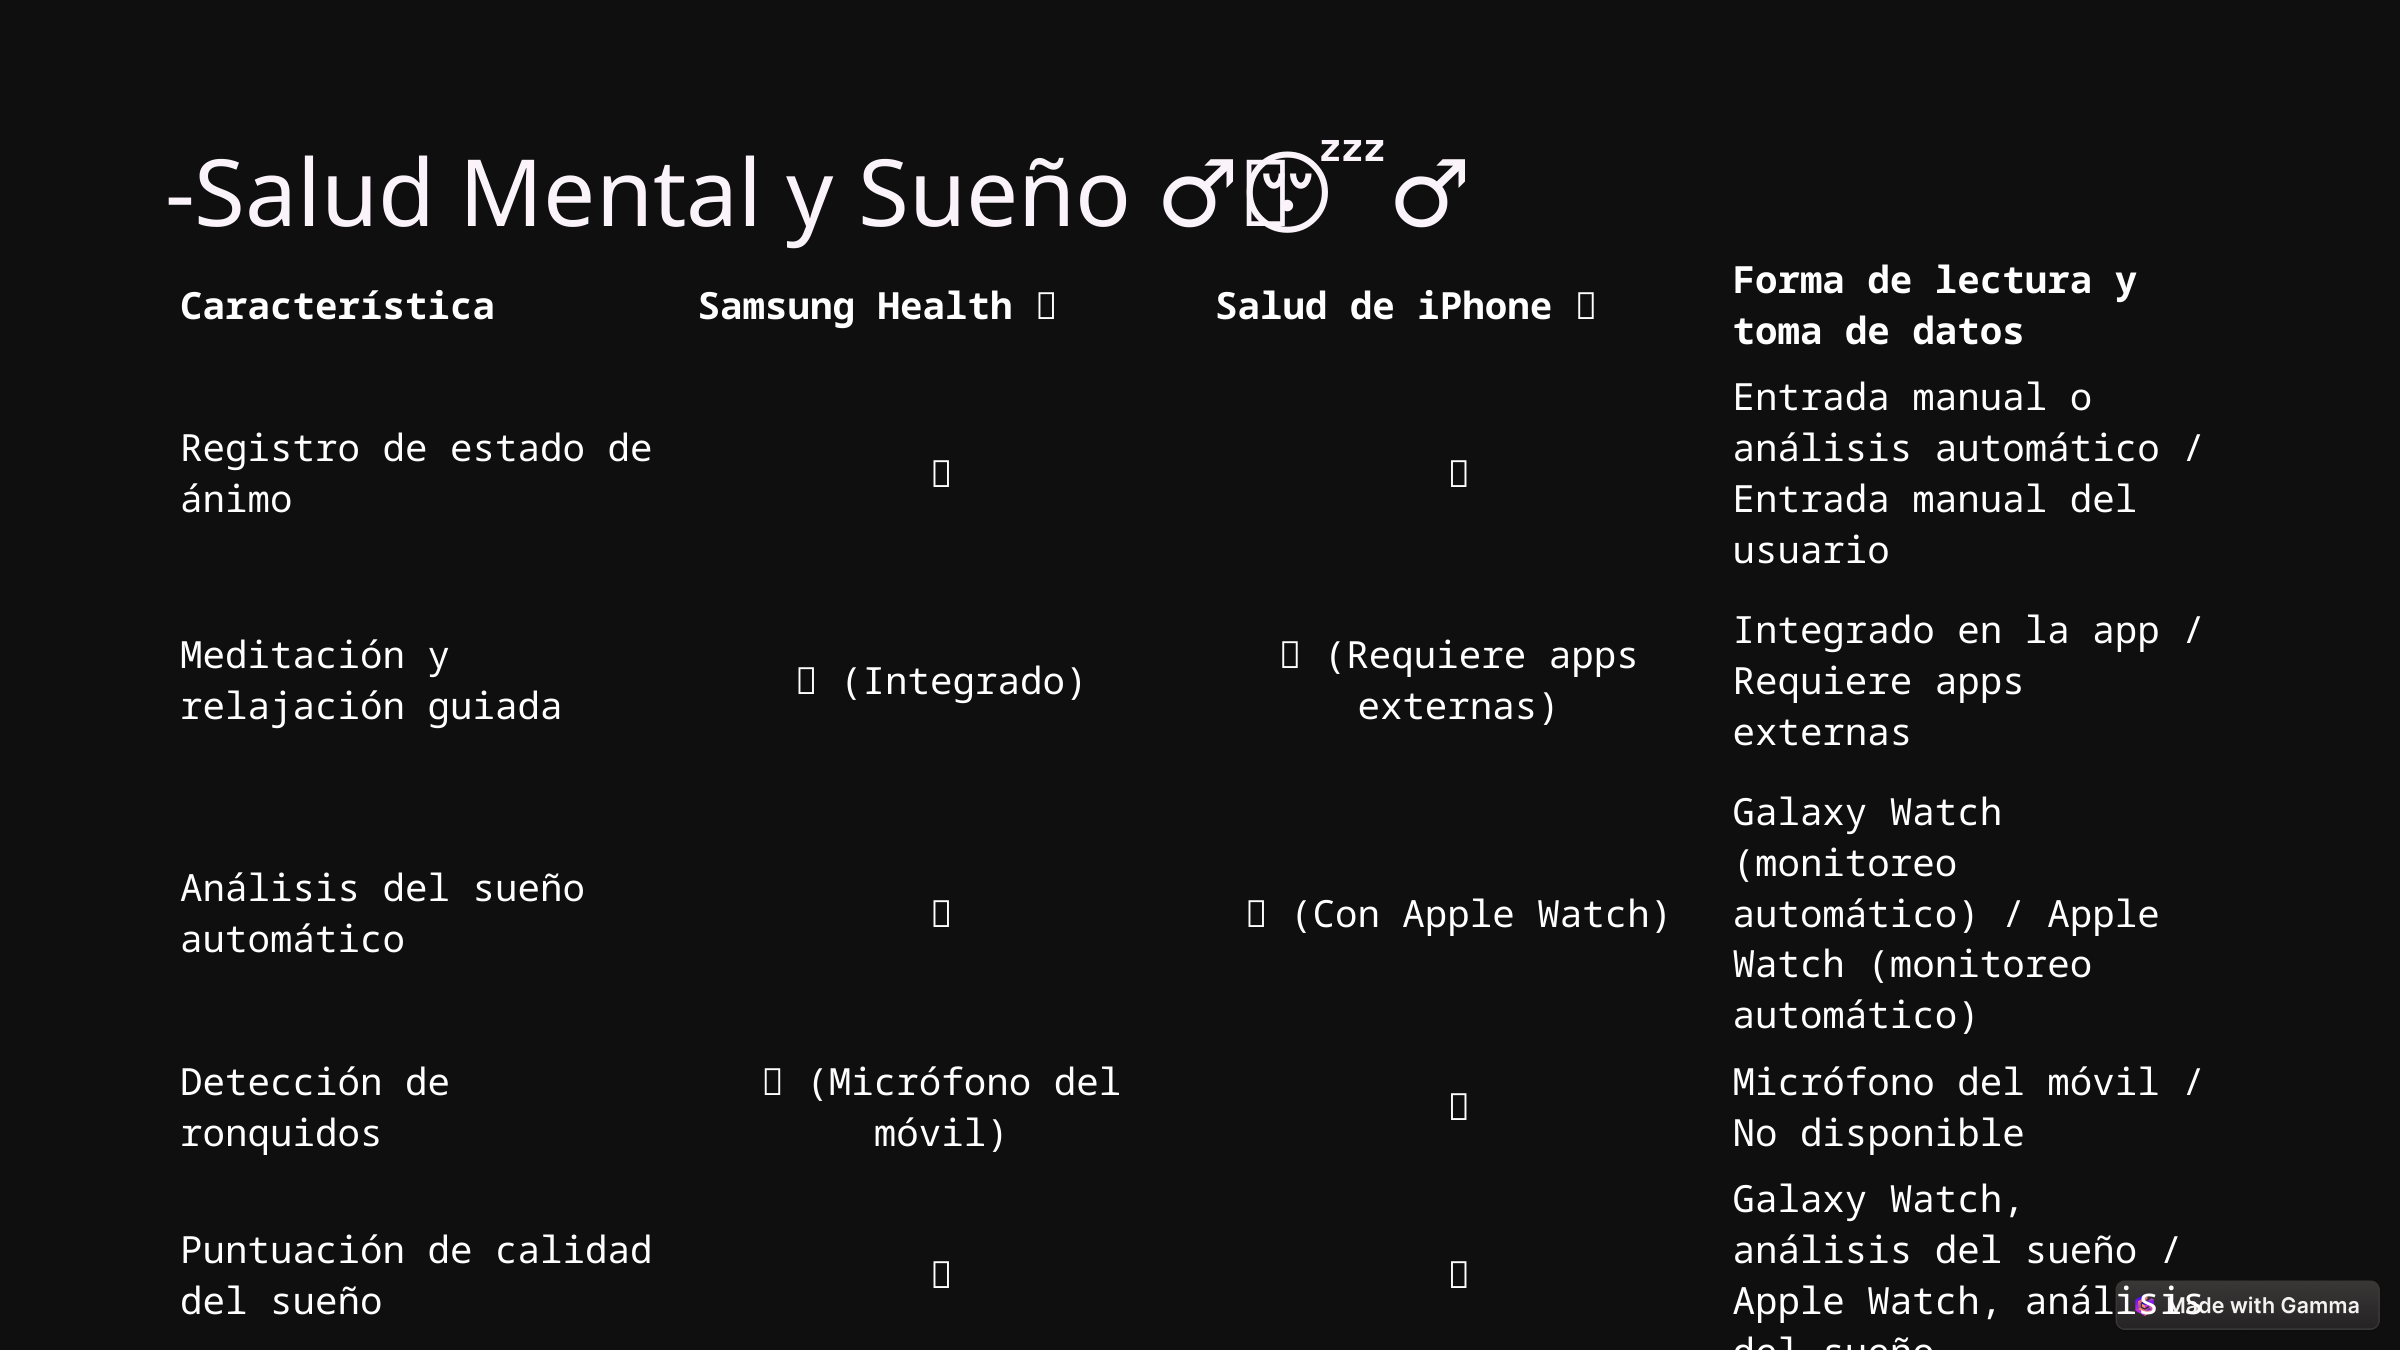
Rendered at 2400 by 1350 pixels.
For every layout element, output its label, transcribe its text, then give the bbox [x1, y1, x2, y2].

table_cell Puntuación de calidad del sueño [165, 1165, 683, 1350]
table_cell ✅ (Micrófono del móvil) [683, 1048, 1200, 1165]
table_header Característica [165, 247, 683, 363]
table_cell Detección de ronquidos [165, 1048, 683, 1165]
table_cell Galaxy Watch (monitoreo automático) / Apple Watch (monitoreo automático) [1717, 777, 2235, 1048]
picture [2235, 1271, 2389, 1339]
table_cell Análisis del sueño automático [165, 777, 683, 1048]
table_cell ✅ [683, 1165, 1200, 1350]
table_cell Integrado en la app / Requiere apps externas [1717, 582, 2235, 777]
text_box -Salud Mental y Sueño 🧘‍♂️😴 [165, 129, 1784, 247]
table_header Samsung Health ✅ [683, 247, 1200, 363]
table_cell Registro de estado de ánimo [165, 363, 683, 582]
table_cell ✅ [683, 777, 1200, 1048]
table_cell ❌ [1200, 1048, 1717, 1165]
table_cell ✅ [1200, 1165, 1717, 1350]
table_cell ❌ (Requiere apps externas) [1200, 582, 1717, 777]
table_header Salud de iPhone ✅ [1200, 247, 1717, 363]
table_cell ✅ (Integrado) [683, 582, 1200, 777]
table_header Forma de lectura y toma de datos [1717, 246, 2235, 363]
table_cell Entrada manual o análisis automático / Entrada manual del usuario [1717, 363, 2235, 582]
table_cell Micrófono del móvil / No disponible [1717, 1048, 2235, 1165]
table_cell ✅ (Con Apple Watch) [1200, 777, 1717, 1048]
table_cell ✅ [683, 363, 1200, 582]
table_cell Meditación y relajación guiada [165, 582, 683, 777]
table_cell ✅ [1200, 363, 1717, 582]
table_cell Galaxy Watch, análisis del sueño / Apple Watch, análisis del sueño [1717, 1165, 2235, 1350]
